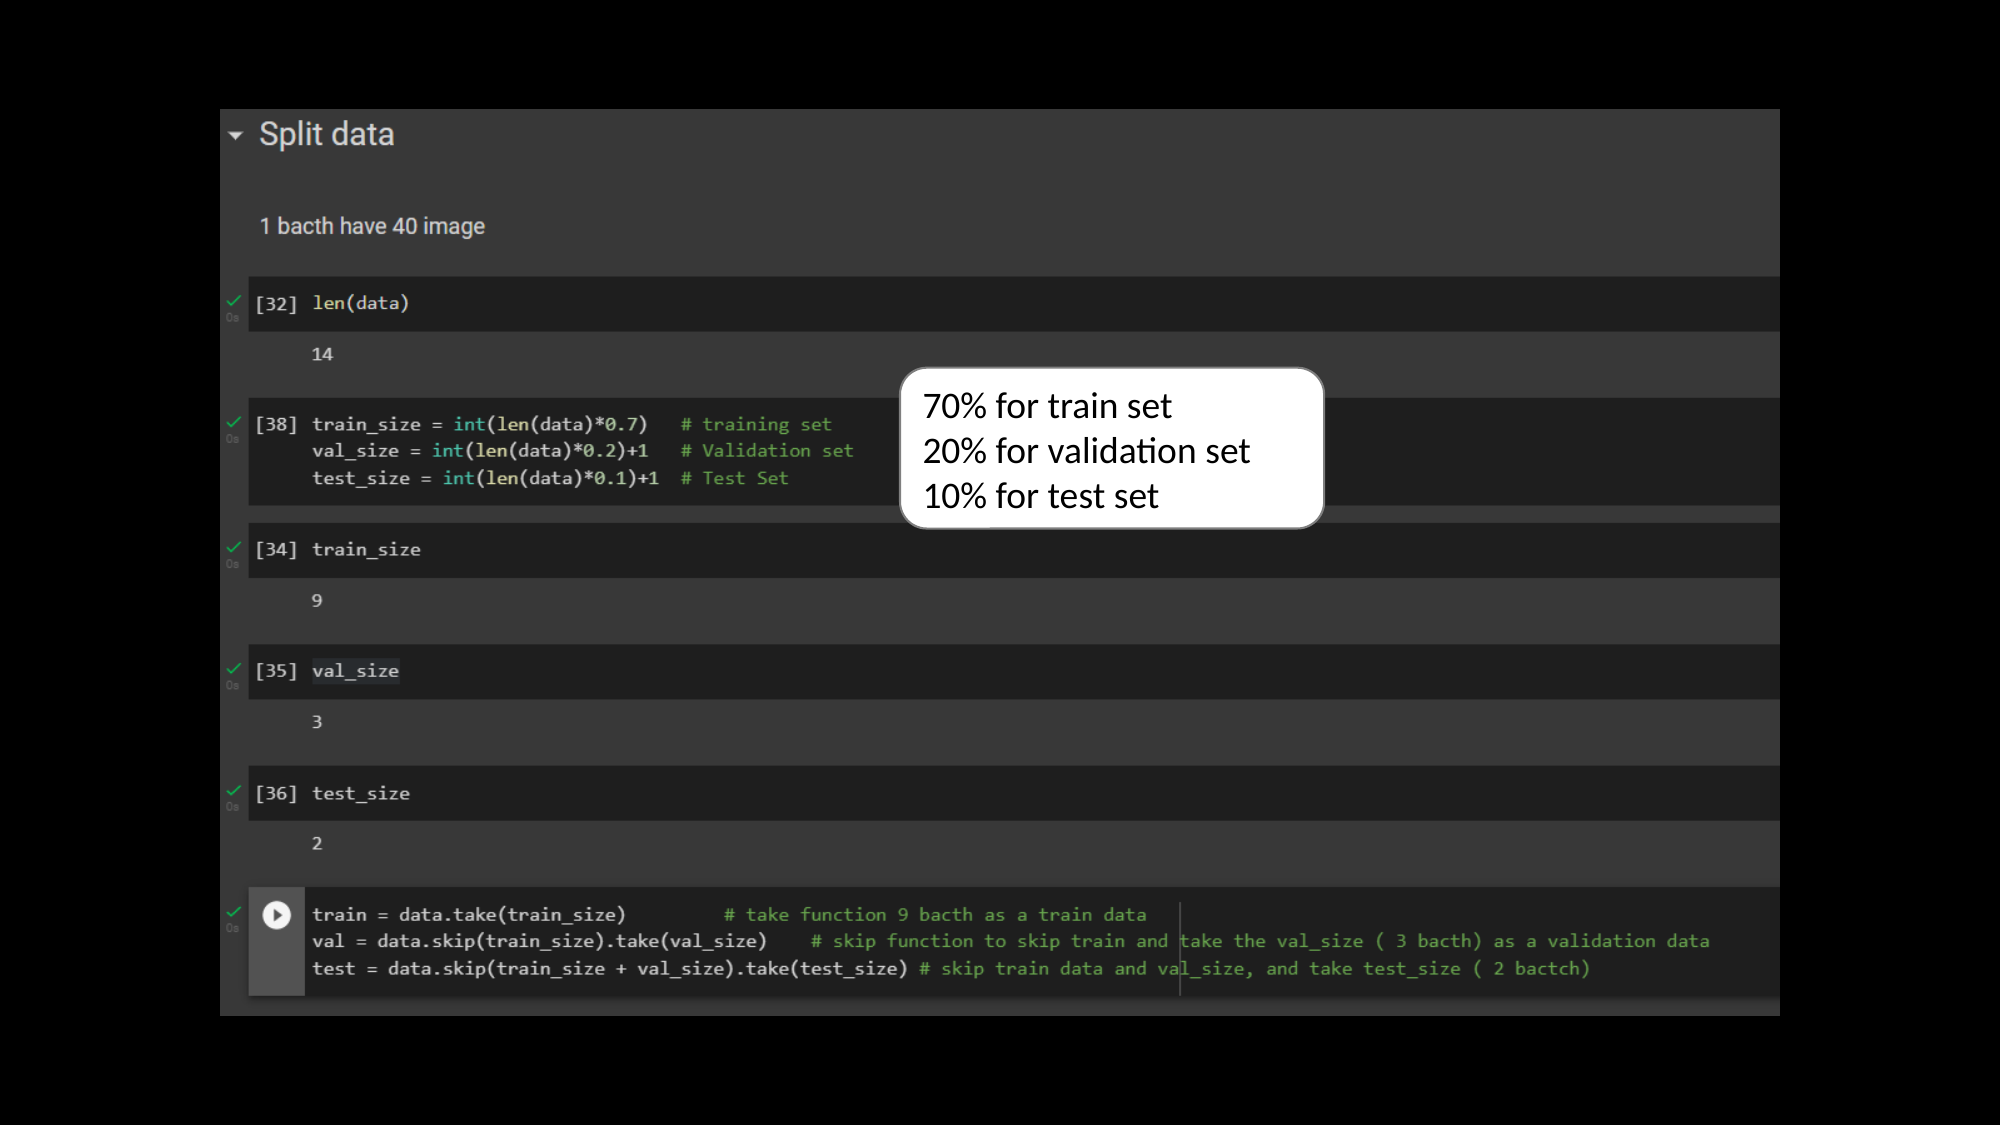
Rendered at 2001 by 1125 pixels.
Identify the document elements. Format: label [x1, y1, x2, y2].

picture [220, 109, 1780, 1016]
